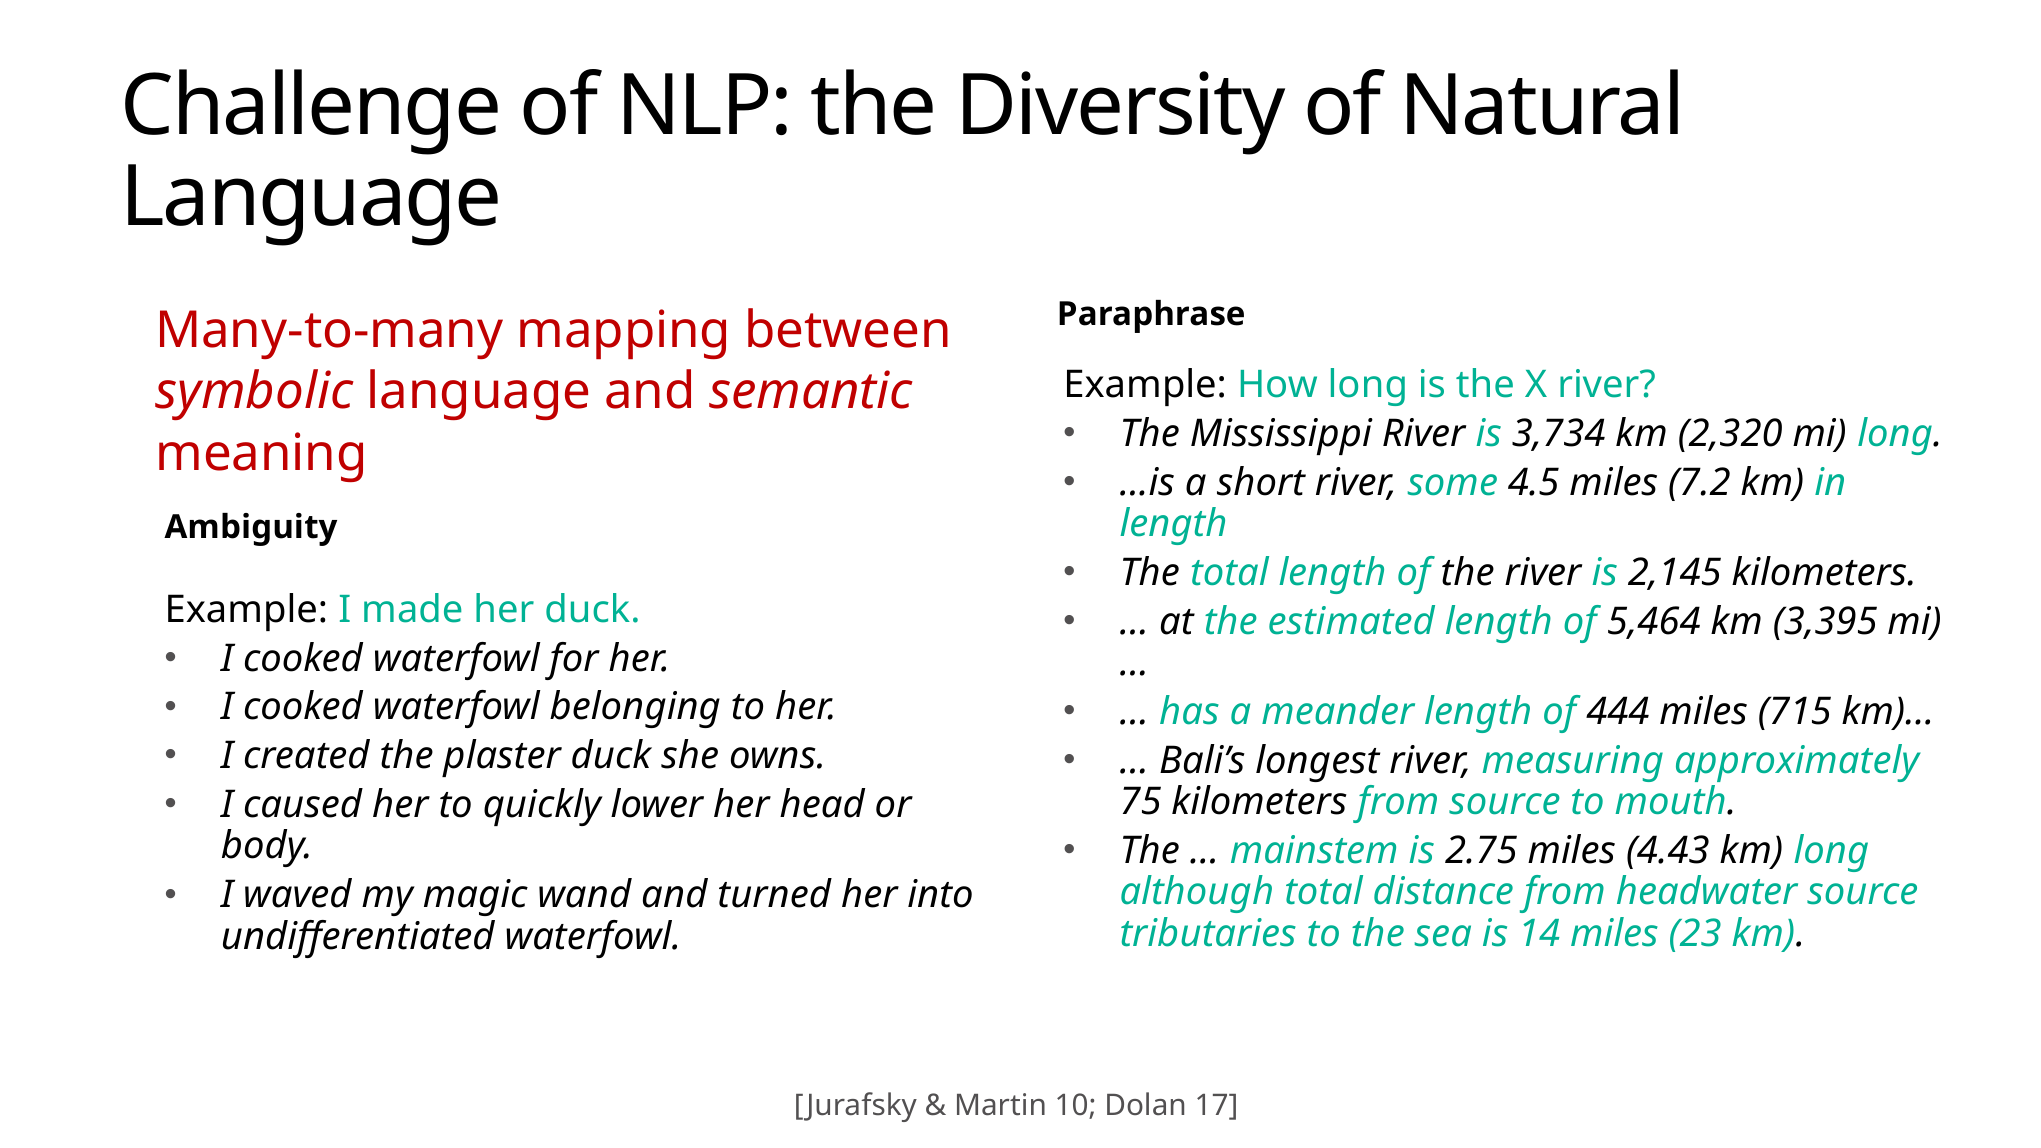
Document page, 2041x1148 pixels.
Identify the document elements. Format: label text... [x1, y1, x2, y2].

title Challenge of NLP: the Diversity of Natural Language [96, 45, 1957, 268]
list Paraphrase [1032, 281, 1900, 348]
list Example: How long is the X river? The Mississippi River is 3,734 km (2,320 mi) long. ...is a short river, some 4.5 miles (7.2 km) in length The total length of the river is 2,145 kilometers. … at the estimated length of 5,464 km (3,395 mi)… … has a meander length of 444 miles (715 km)… … Bali’s longest river, measuring approximately 75 kilometers from source to mouth. The … mainstem is 2.75 miles (4.43 km) long although total distance from headwater source tributaries to the sea is 14 miles (23 km). [1039, 350, 1987, 1002]
text_box [Jurafsky & Martin 10; Dolan 17] [0, 1078, 2033, 1129]
list Example: I made her duck. I cooked waterfowl for her. I cooked waterfowl belonging to her. I created the plaster duck she owns. I caused her to quickly lower her head or body. I waved my magic wand and turned her into undifferentiated waterfowl. [140, 574, 1004, 1002]
list Ambiguity [140, 494, 1004, 561]
text_box Many-to-many mapping between symbolic language and semantic meaning [140, 289, 992, 488]
